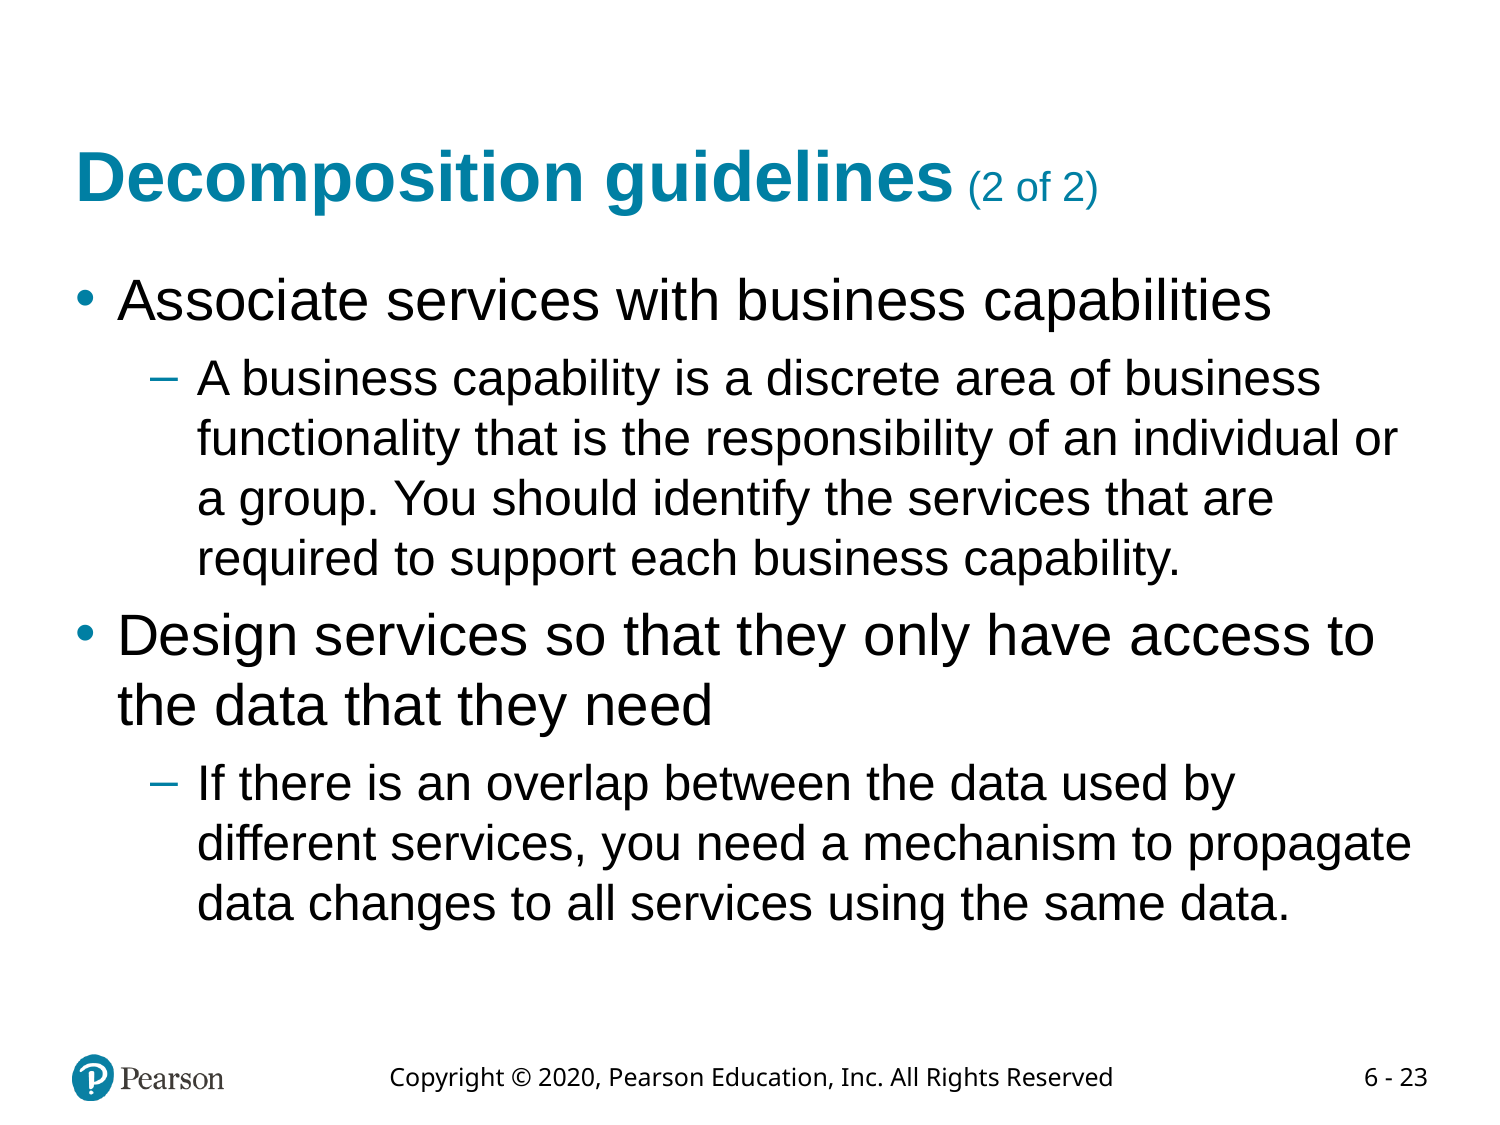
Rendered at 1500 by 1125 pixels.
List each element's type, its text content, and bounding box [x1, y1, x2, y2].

picture [72, 1054, 89, 1072]
picture [99, 1054, 224, 1101]
title Decomposition guidelines (2 of 2) [75, 35, 1425, 216]
picture [81, 1064, 107, 1089]
list Associate services with business capabilities A business capability is a discrete area of business functionality that is the responsibility of an individual or a group. You should identify the services that are required to support each business capability. Design services so that they only have access to the data that they need If there is an overlap between the data used by different services, you need a mechanism to propagate data changes to all services using the same data. [75, 262, 1425, 1038]
picture [72, 1087, 83, 1101]
